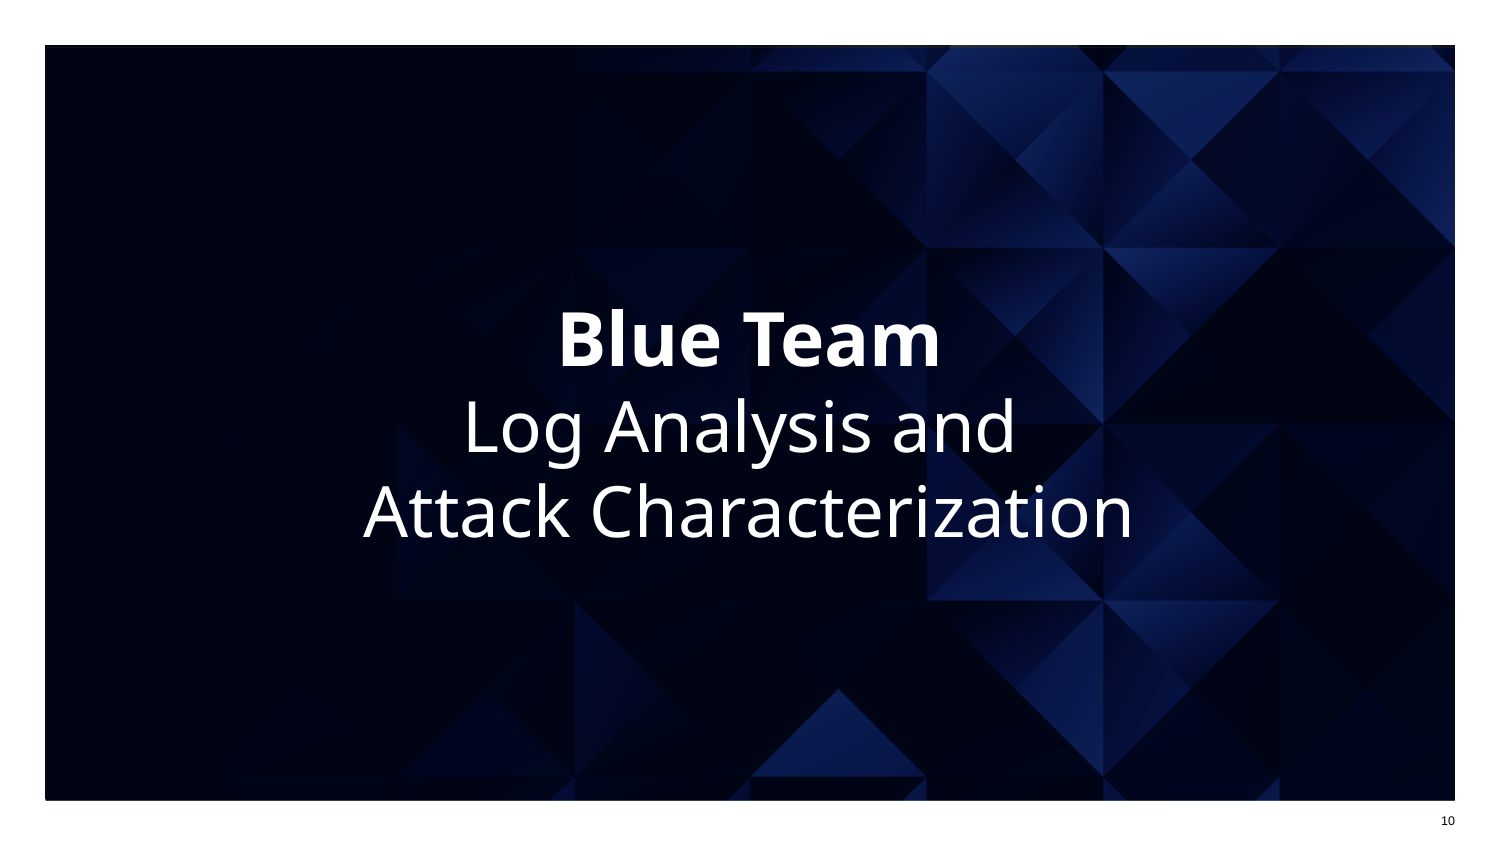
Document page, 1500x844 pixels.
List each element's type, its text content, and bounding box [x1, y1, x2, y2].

picture [44, 45, 1456, 802]
text_box ‹#› [1411, 813, 1455, 831]
